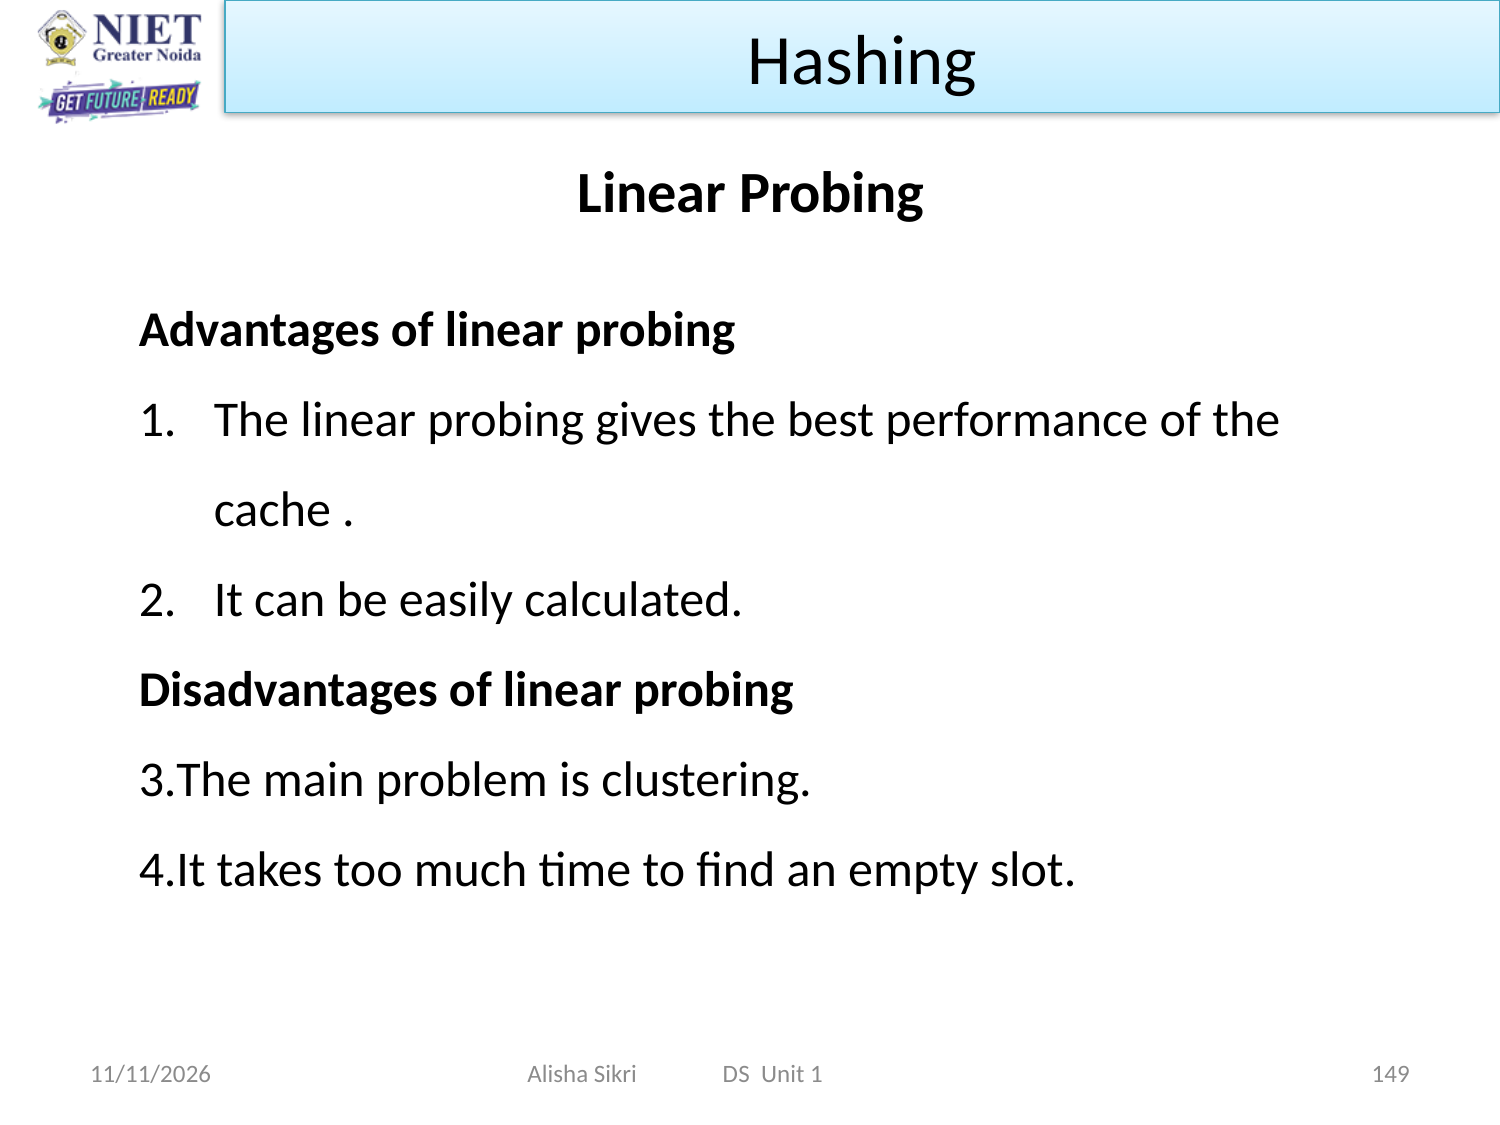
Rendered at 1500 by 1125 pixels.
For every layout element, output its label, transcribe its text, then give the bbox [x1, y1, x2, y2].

text_box Advantages of linear probing The linear probing gives the best performance of the cache . It can be easily calculated. Disadvantages of linear probing The main problem is clustering. It takes too much time to find an empty slot. [123, 259, 1388, 979]
title Linear Probing [475, 120, 1025, 259]
footer Alisha Sikri DS Unit 1 [512, 1042, 988, 1103]
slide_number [75, 1042, 425, 1103]
slide_number 149 [1074, 1042, 1425, 1103]
text_box Hashing [238, 0, 1500, 113]
picture [0, 0, 238, 135]
